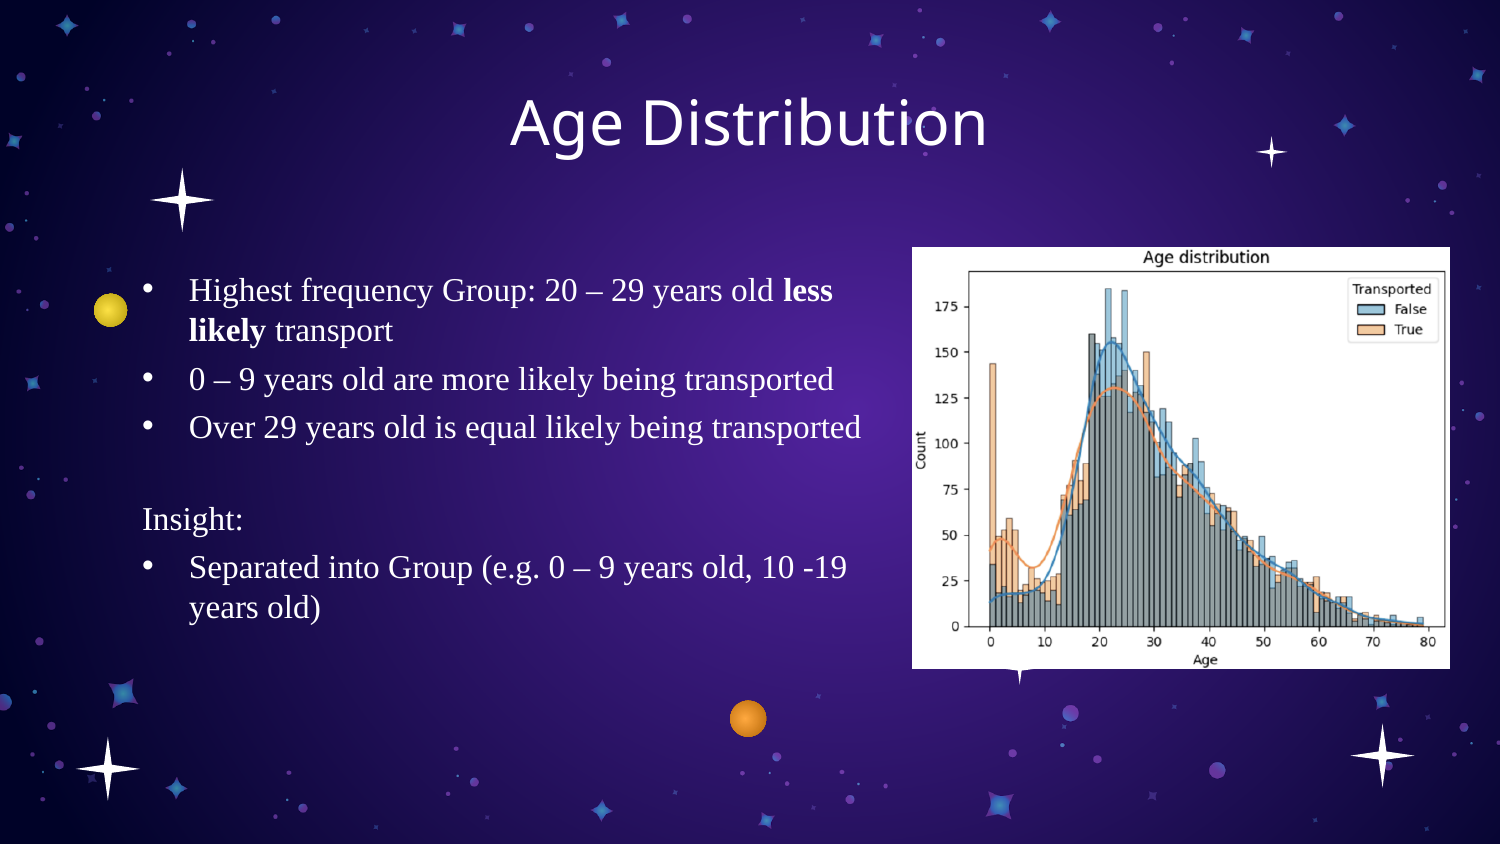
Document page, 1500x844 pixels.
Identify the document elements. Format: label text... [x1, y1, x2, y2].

text_box Insight: Separated into Group (e.g. 0 – 9 years old, 10 -19 years old) [127, 481, 892, 689]
text_box [75, 736, 141, 801]
text_box [94, 293, 128, 327]
text_box [730, 700, 767, 737]
picture [0, 0, 1500, 844]
text_box [150, 167, 215, 232]
text_box [1350, 723, 1415, 788]
text_box [1255, 136, 1288, 168]
title Age Distribution [319, 67, 1181, 168]
